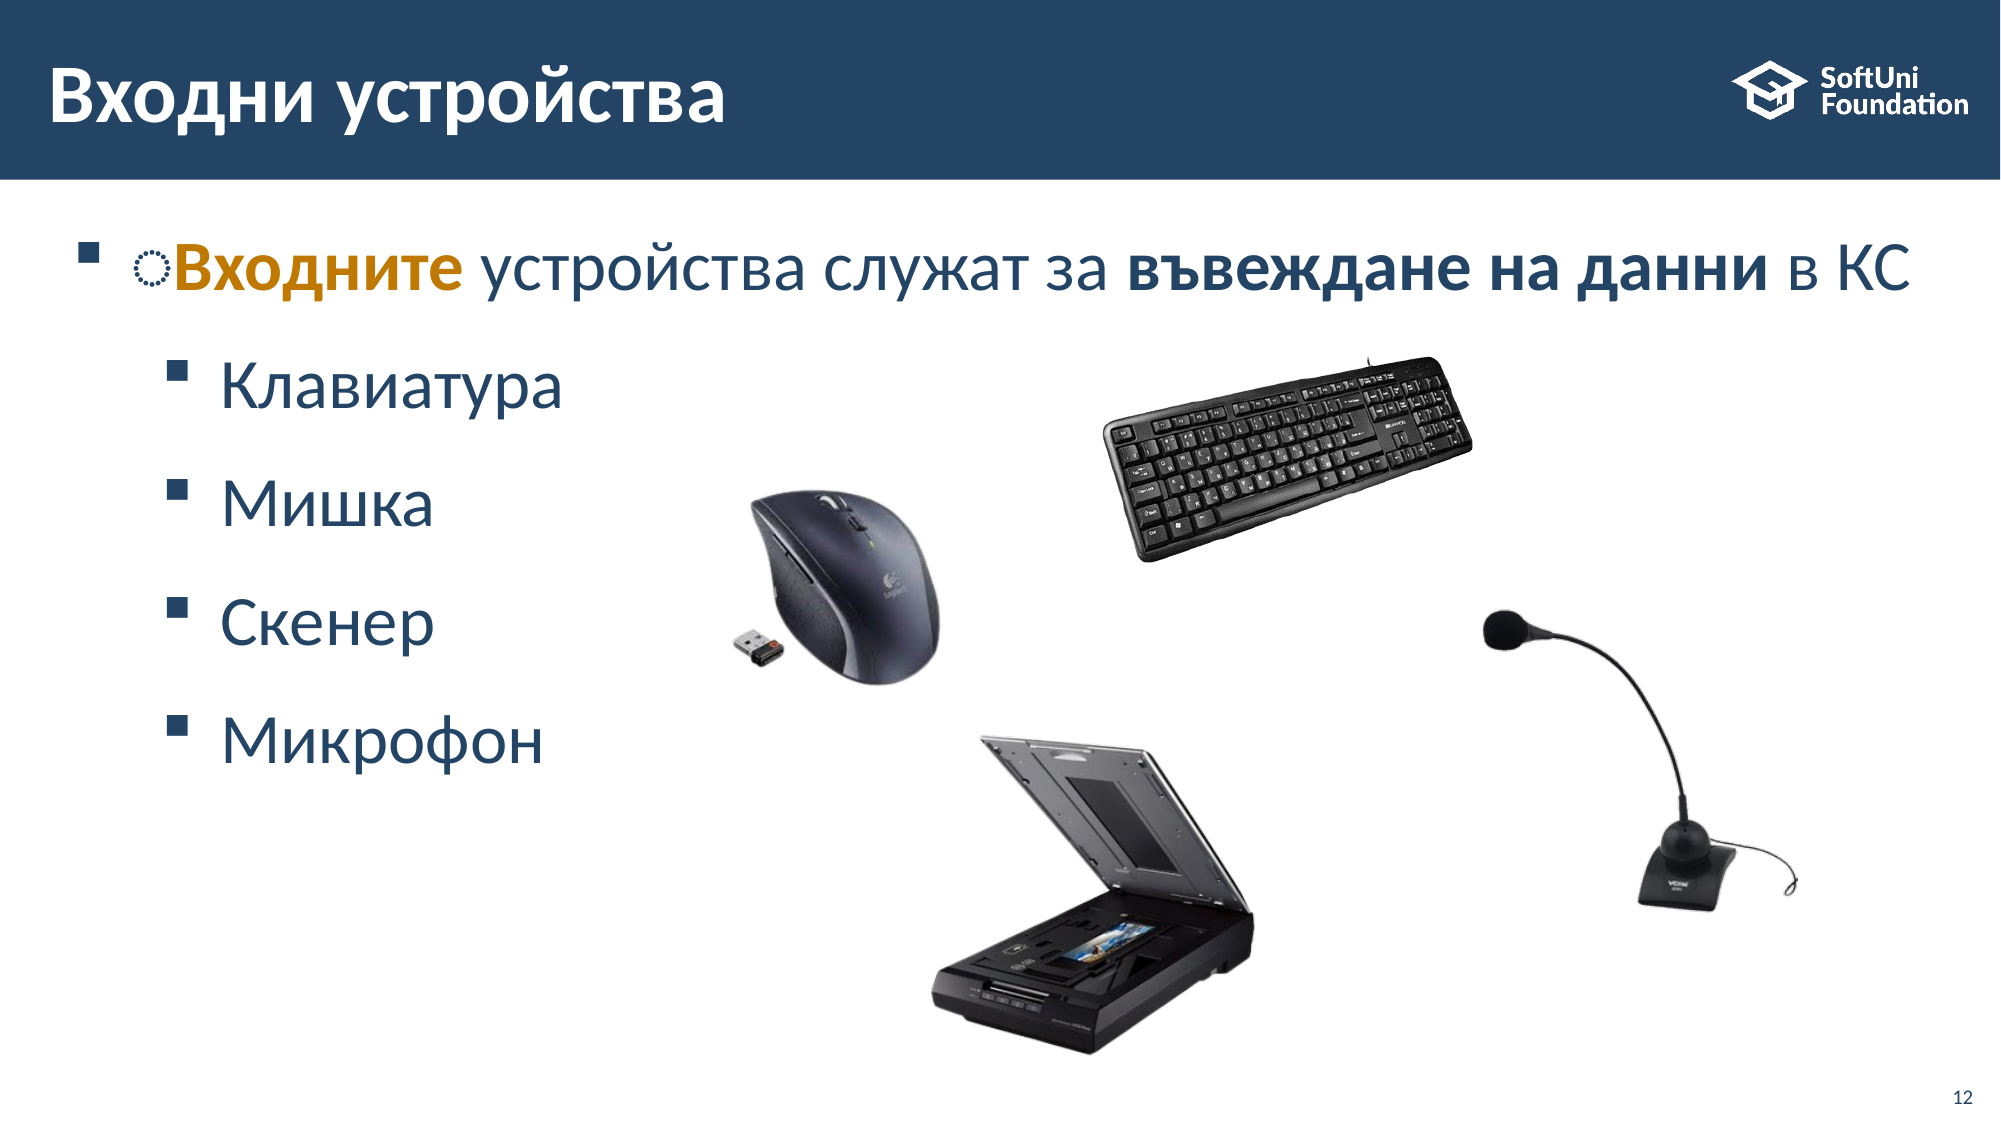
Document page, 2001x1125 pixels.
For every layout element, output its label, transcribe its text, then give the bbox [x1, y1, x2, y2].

picture [927, 731, 1258, 1059]
picture [714, 459, 964, 707]
picture [1473, 597, 1798, 922]
list ͏Входните устройства служат за въвеждане на данни в КС Клавиатура Мишка Скенер Микрофон [31, 204, 1970, 1101]
title Входни устройства [31, 16, 1716, 162]
picture [1731, 60, 1968, 120]
slide_number 12 [1927, 1067, 1989, 1117]
picture [1101, 355, 1473, 564]
